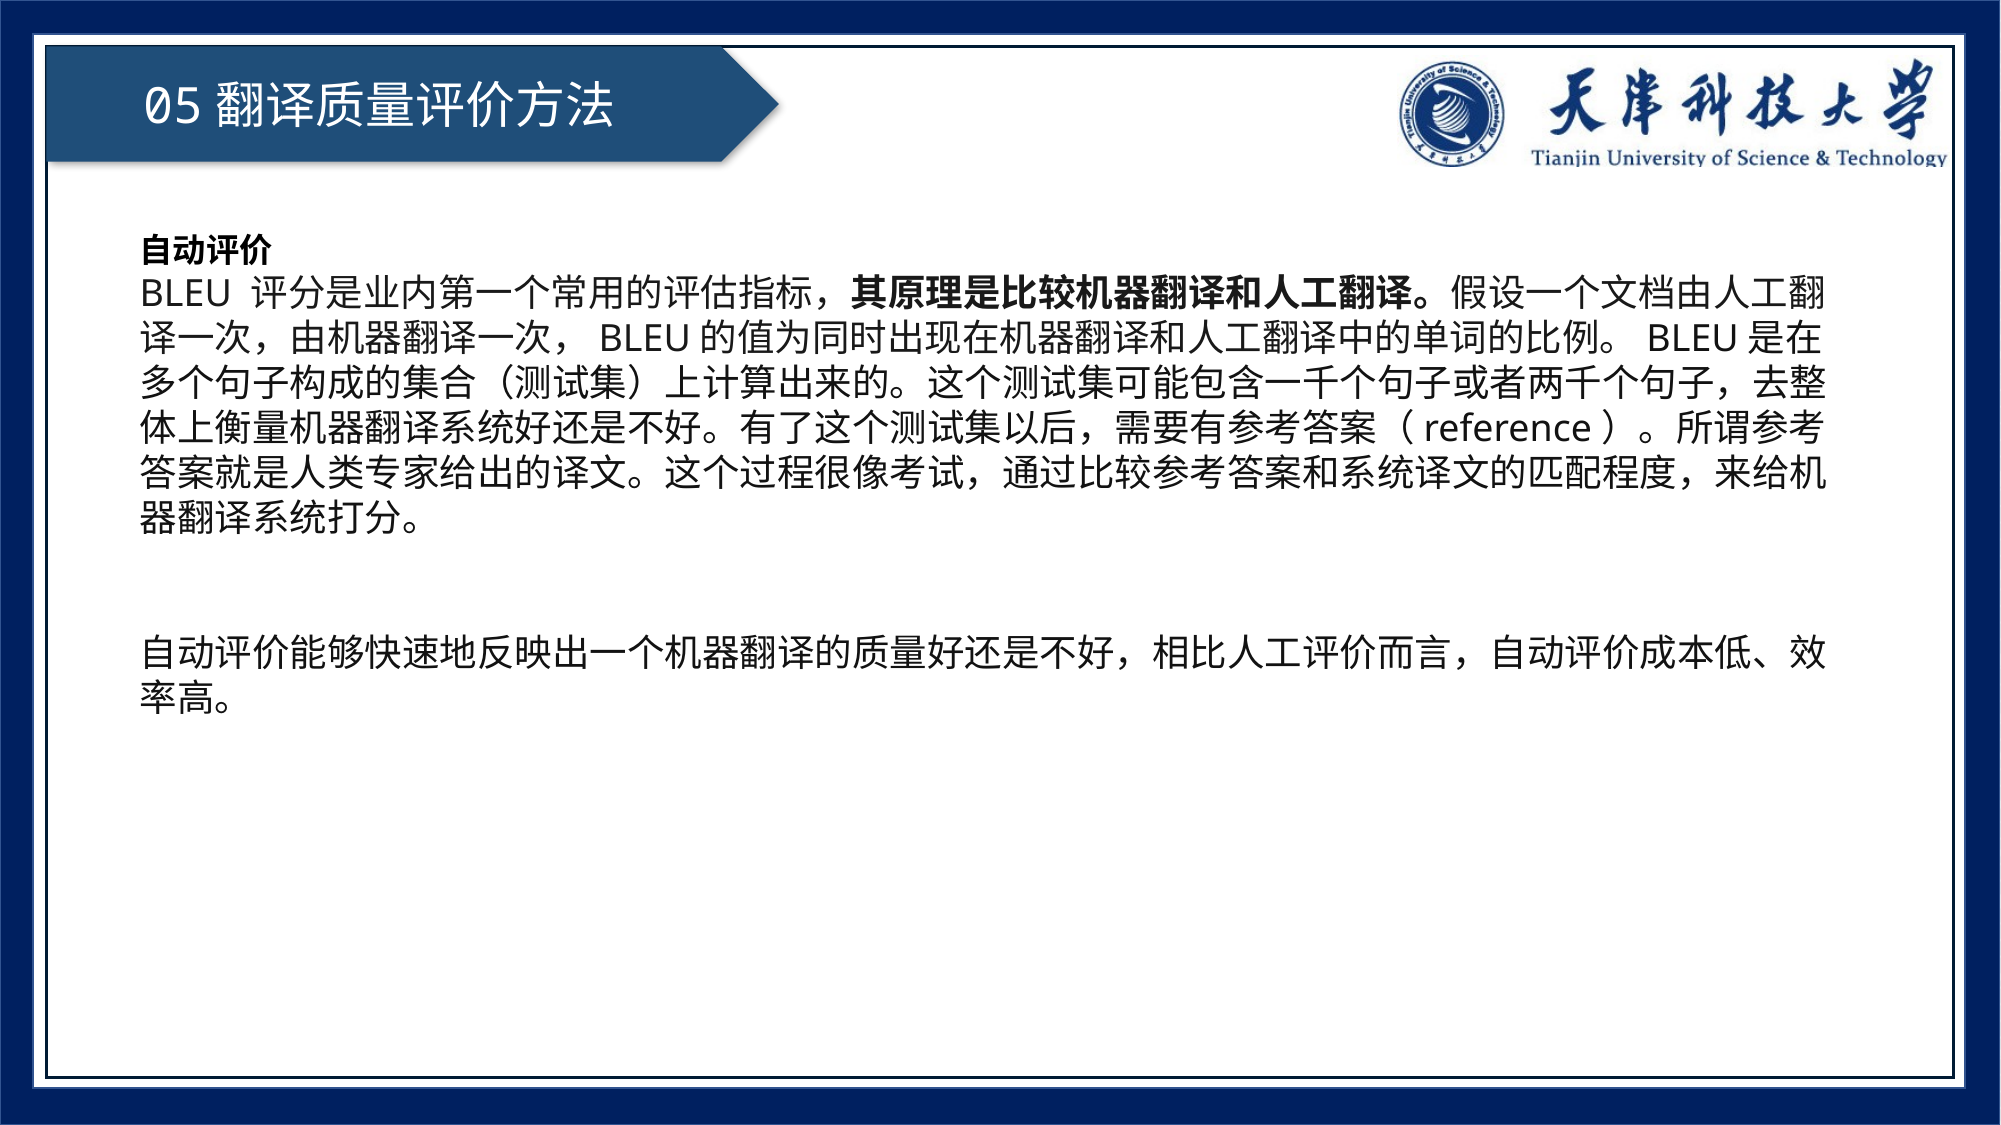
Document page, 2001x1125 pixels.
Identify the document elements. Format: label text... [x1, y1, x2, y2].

text_box 自动评价 BLEU 评分是业内第一个常用的评估指标，其原理是比较机器翻译和人工翻译。假设一个文档由人工翻译一次，由机器翻译一次，BLEU的值为同时出现在机器翻译和人工翻译中的单词的比例。BLEU是在多个句子构成的集合（测试集）上计算出来的。这个测试集可能包含一千个句子或者两千个句子，去整体上衡量机器翻译系统好还是不好。有了这个测试集以后，需要有参考答案（reference）。所谓参考答案就是人类专家给出的译文。这个过程很像考试，通过比较参考答案和系统译文的匹配程度，来给机器翻译系统打分。 自动评价能够快速地反映出一个机器翻译的质量好还是不好，相比人工评价而言，自动评价成本低、效率高。 [128, 223, 1850, 725]
picture [1397, 55, 1950, 167]
text_box [0, 0, 2000, 1125]
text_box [46, 46, 779, 162]
text_box [34, 35, 1964, 1087]
text_box [45, 45, 1954, 1079]
